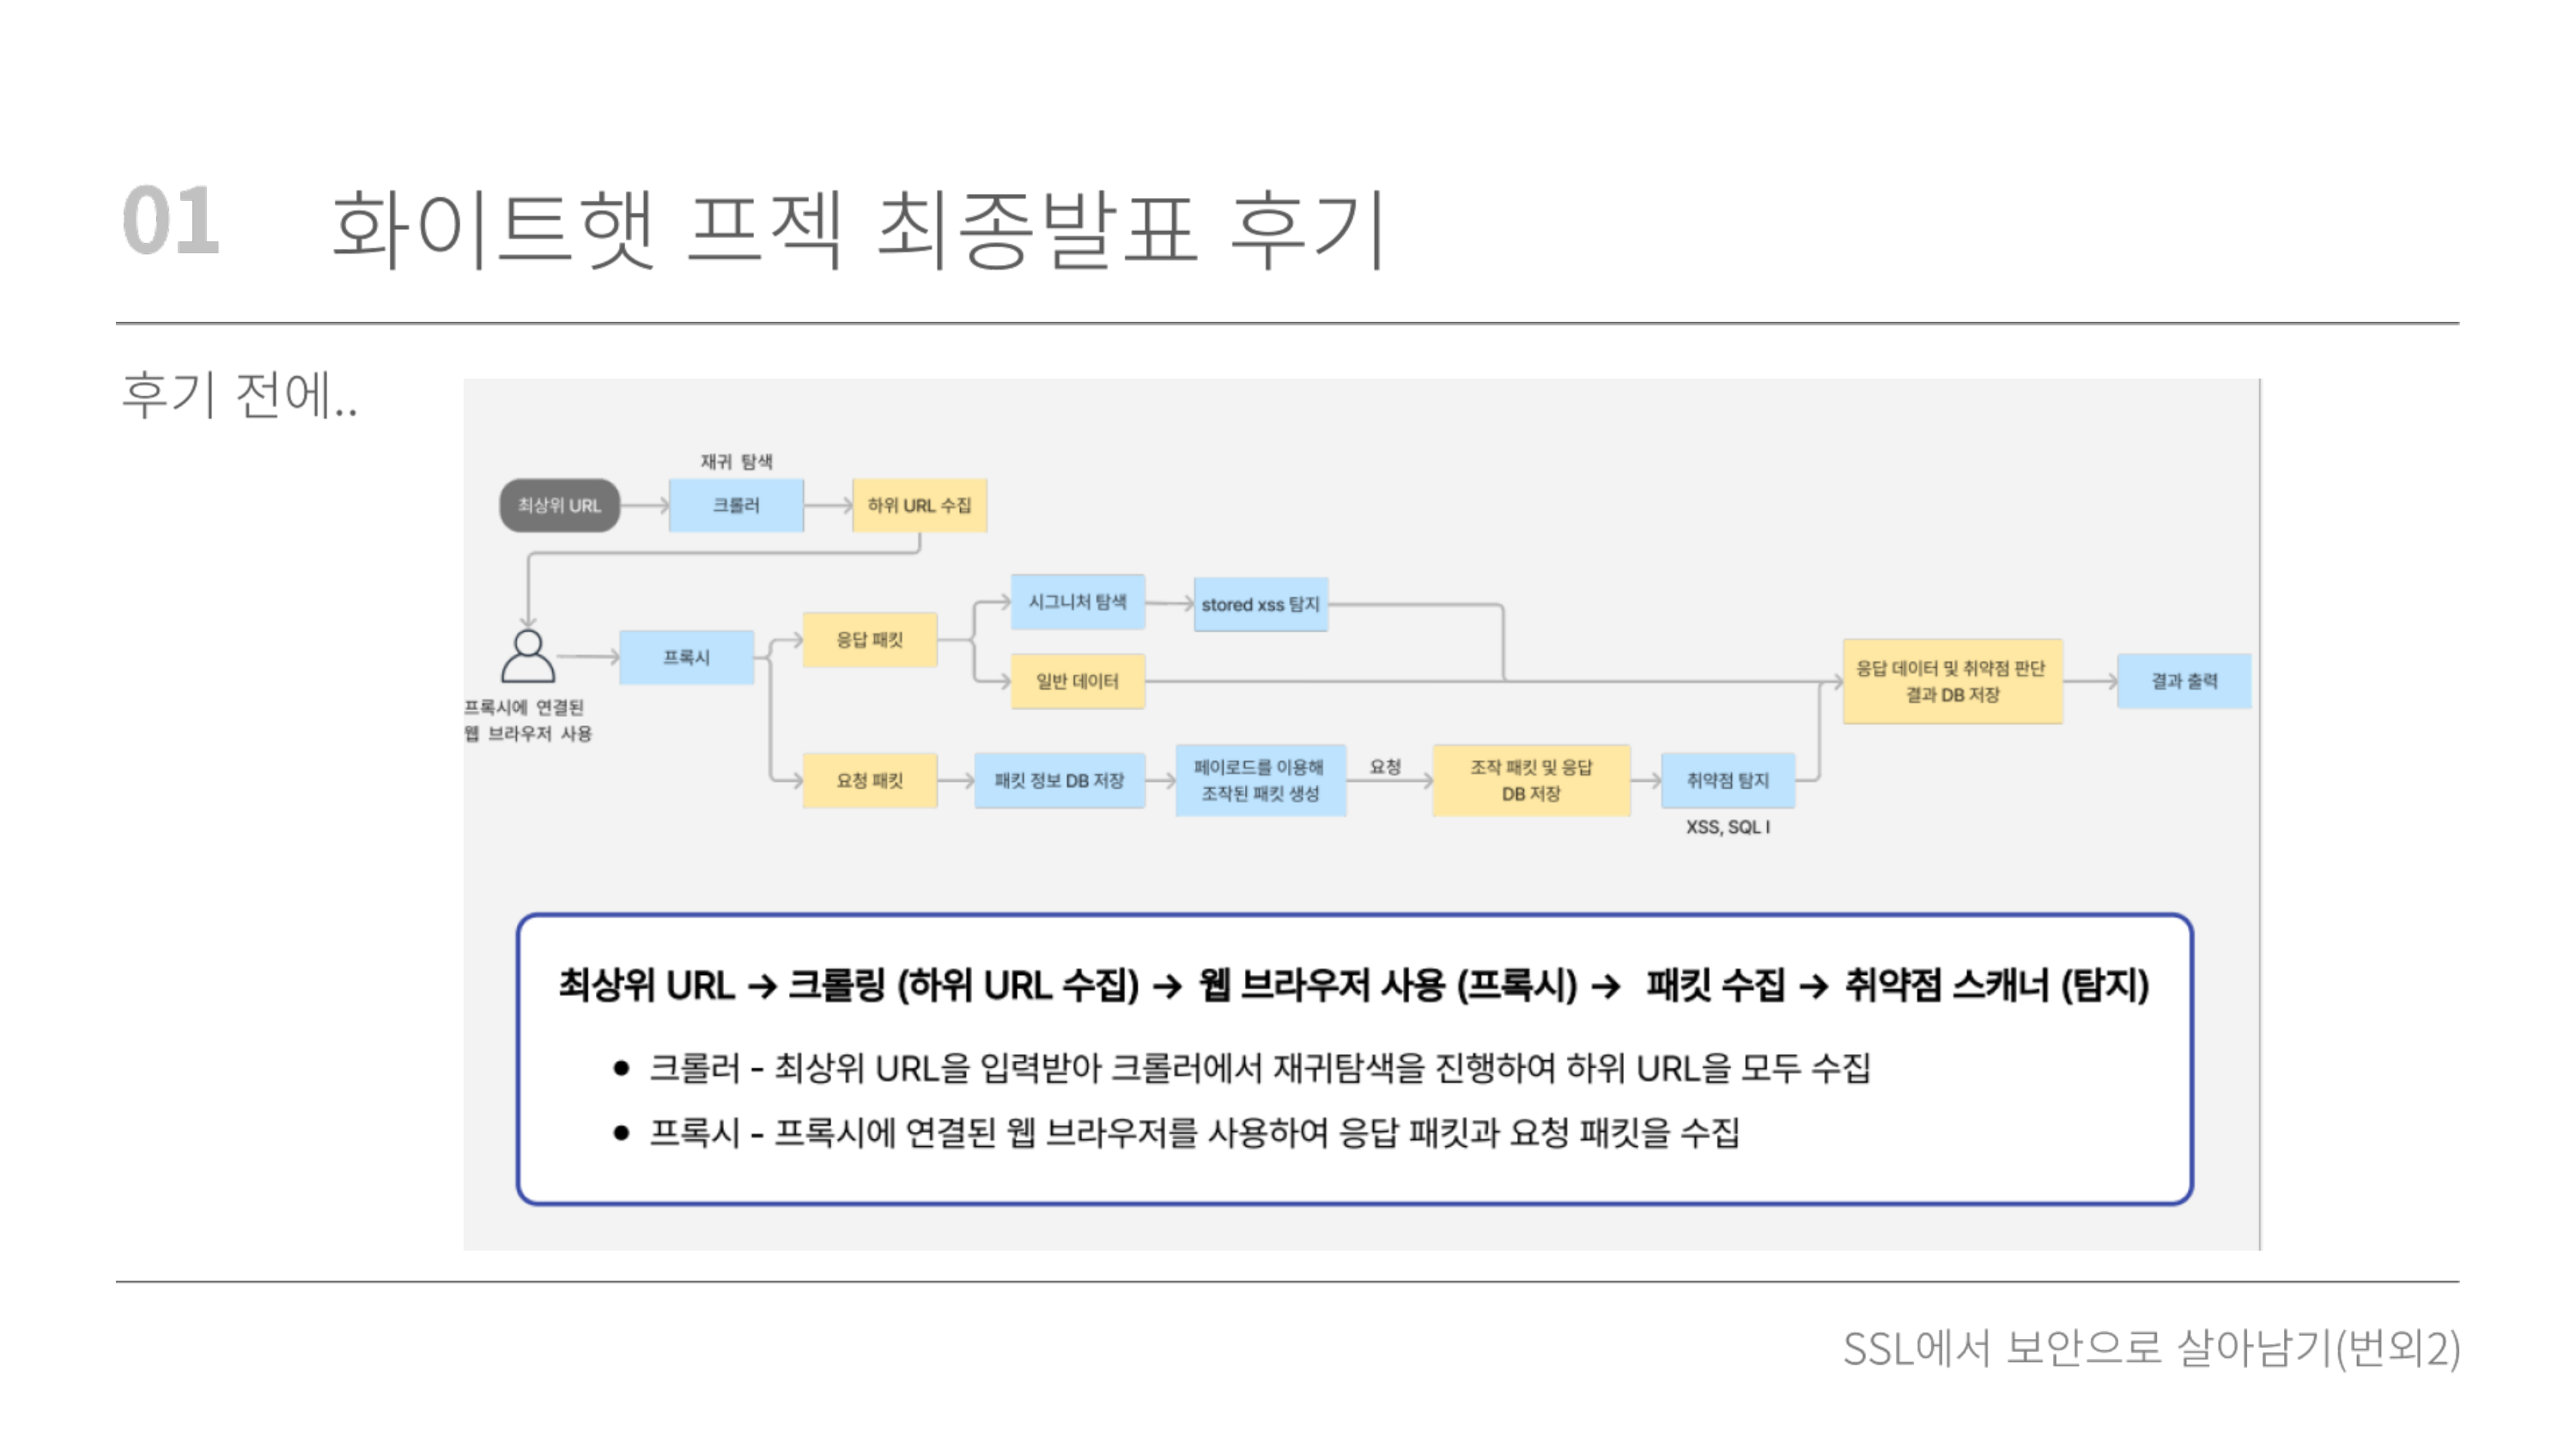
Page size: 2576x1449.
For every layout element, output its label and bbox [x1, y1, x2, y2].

text_box [463, 379, 2264, 1251]
text_box [1477, 322, 2460, 325]
text_box [116, 1280, 2460, 1283]
picture [89, 92, 1473, 487]
picture [1797, 1301, 2521, 1420]
